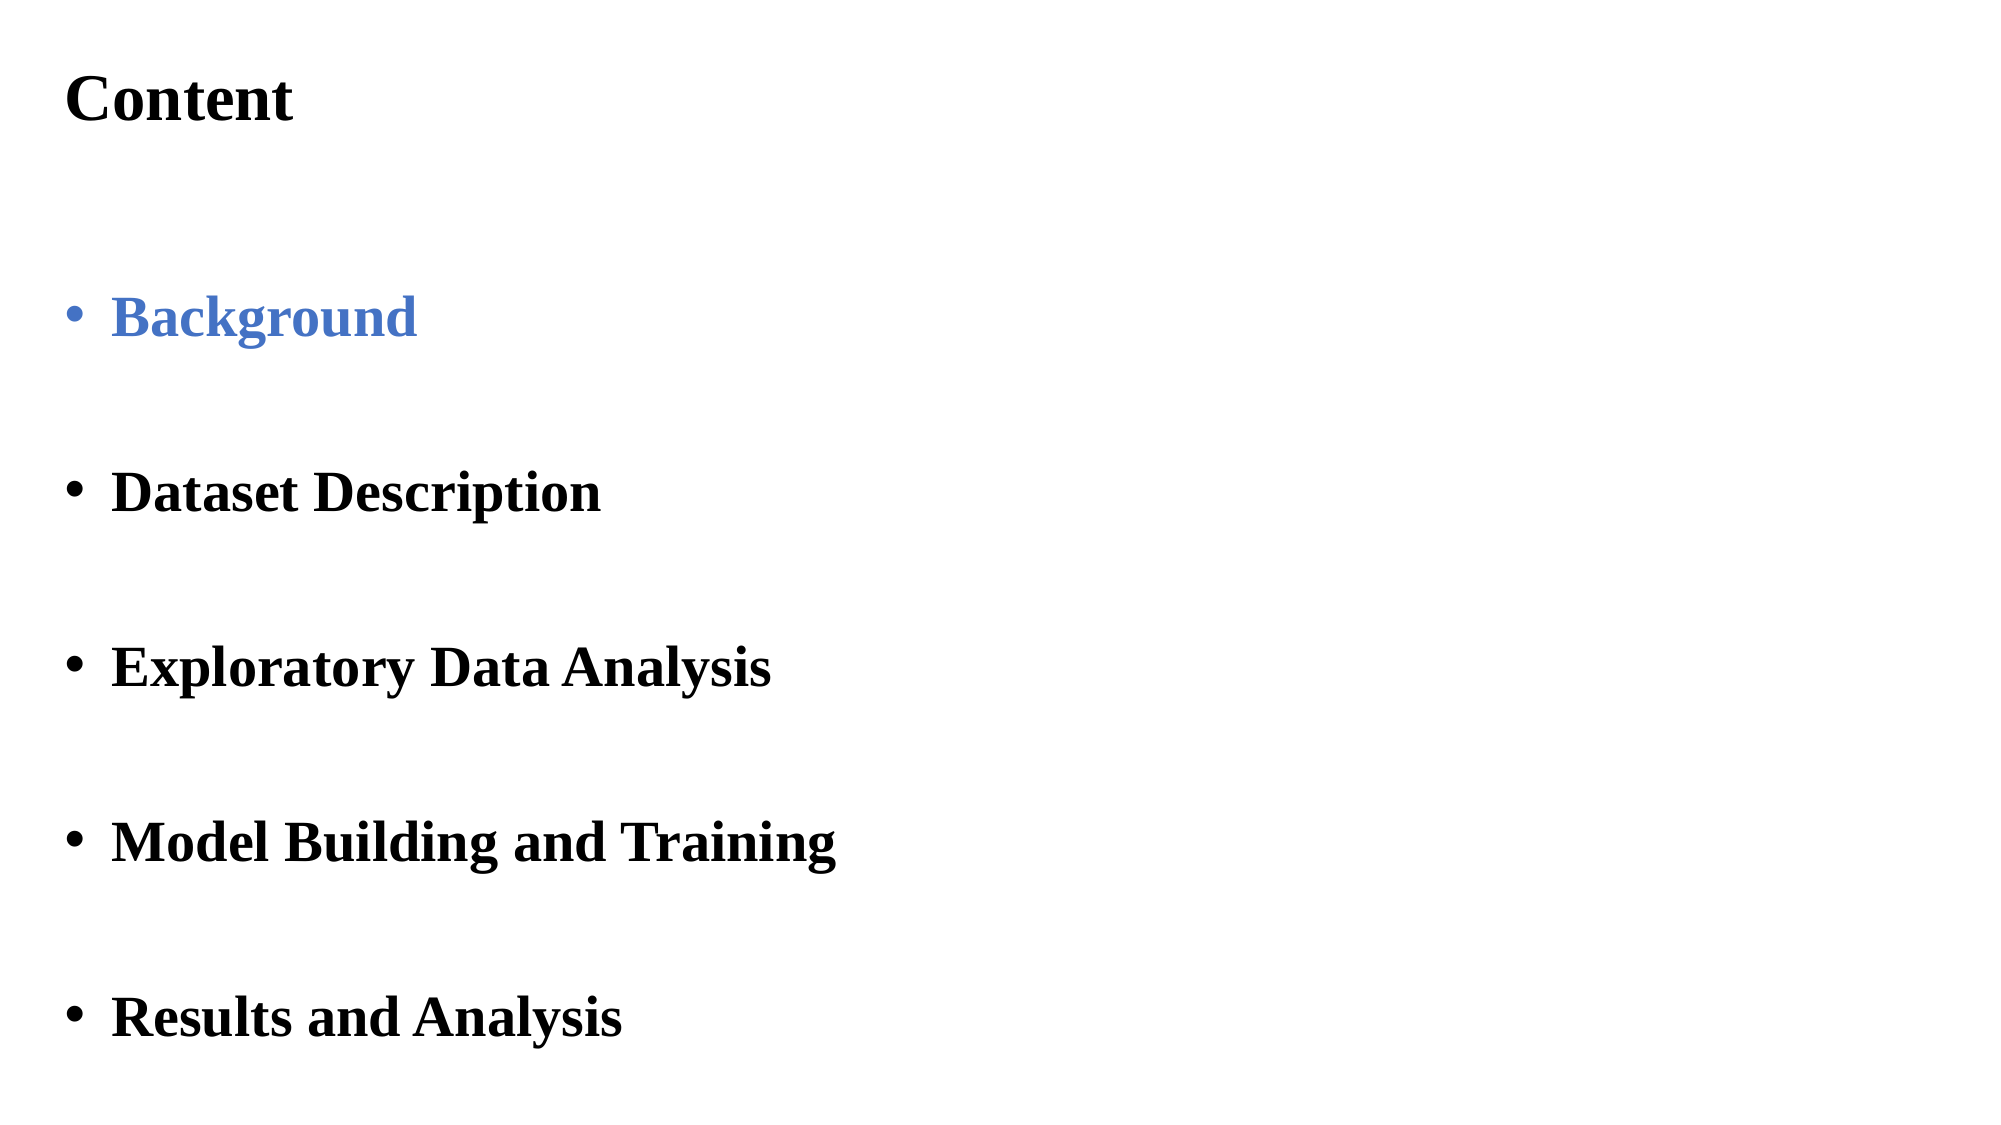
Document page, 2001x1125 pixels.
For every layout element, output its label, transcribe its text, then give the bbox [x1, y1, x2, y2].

text_box Background Dataset Description Exploratory Data Analysis Model Building and Training Results and Analysis [49, 166, 951, 1056]
text_box Content [49, 46, 398, 142]
